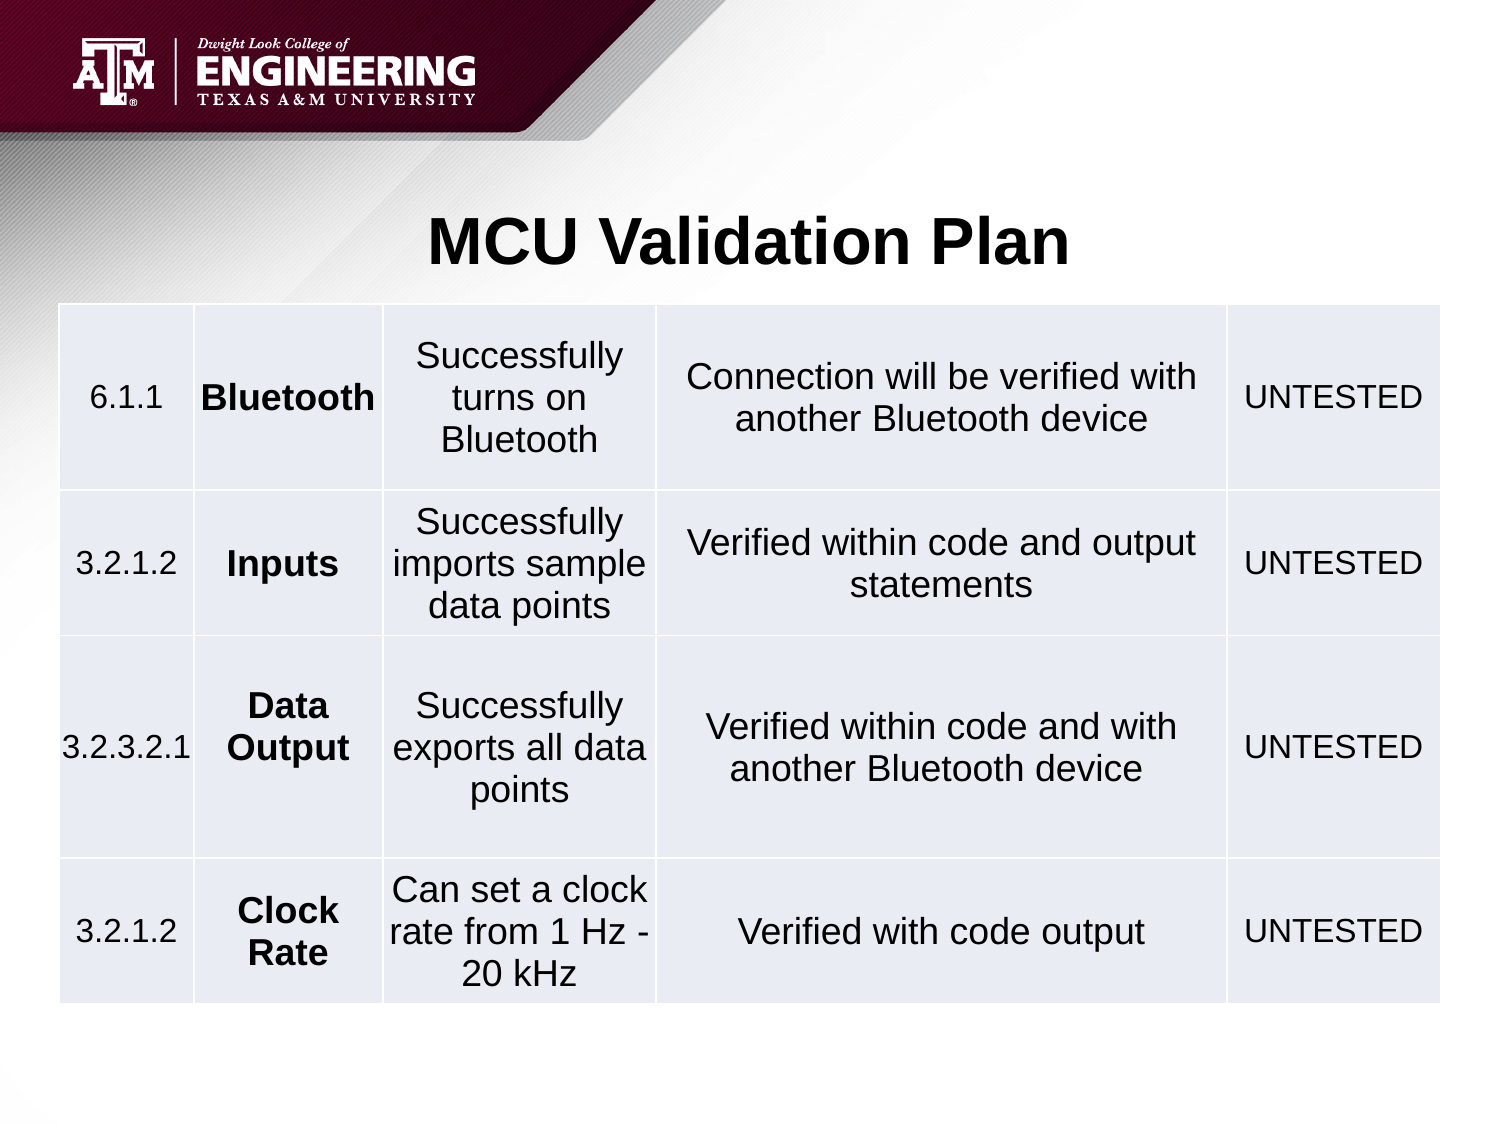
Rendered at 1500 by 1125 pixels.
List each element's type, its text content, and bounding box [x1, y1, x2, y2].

table_header Connection will be verified with another Bluetooth device [657, 305, 1226, 489]
table_cell UNTESTED [1228, 859, 1440, 1003]
table_cell Verified with code output [657, 859, 1226, 1003]
table_cell Data Output [195, 636, 382, 857]
picture [0, 0, 1500, 1125]
table_cell Inputs [195, 491, 382, 635]
table_cell 3.2.1.2 [60, 859, 193, 1003]
table_header Successfully turns on Bluetooth [384, 305, 655, 489]
table_cell Verified within code and with another Bluetooth device [657, 636, 1226, 857]
title MCU Validation Plan [75, 172, 1425, 303]
table_header Bluetooth [195, 305, 382, 489]
table_cell 3.2.1.2 [60, 491, 193, 635]
table_cell Clock Rate [195, 859, 382, 1003]
table_header UNTESTED [1228, 305, 1440, 489]
table_cell Successfully exports all data points [384, 636, 655, 857]
table_cell Verified within code and output statements [657, 491, 1226, 635]
table_cell UNTESTED [1228, 491, 1440, 635]
table_cell 3.2.3.2.1 [60, 636, 193, 857]
table_header 6.1.1 [60, 305, 193, 489]
table_cell Successfully imports sample data points [384, 491, 655, 635]
table_cell Can set a clock rate from 1 Hz - 20 kHz [384, 859, 655, 1003]
table_cell UNTESTED [1228, 636, 1440, 857]
